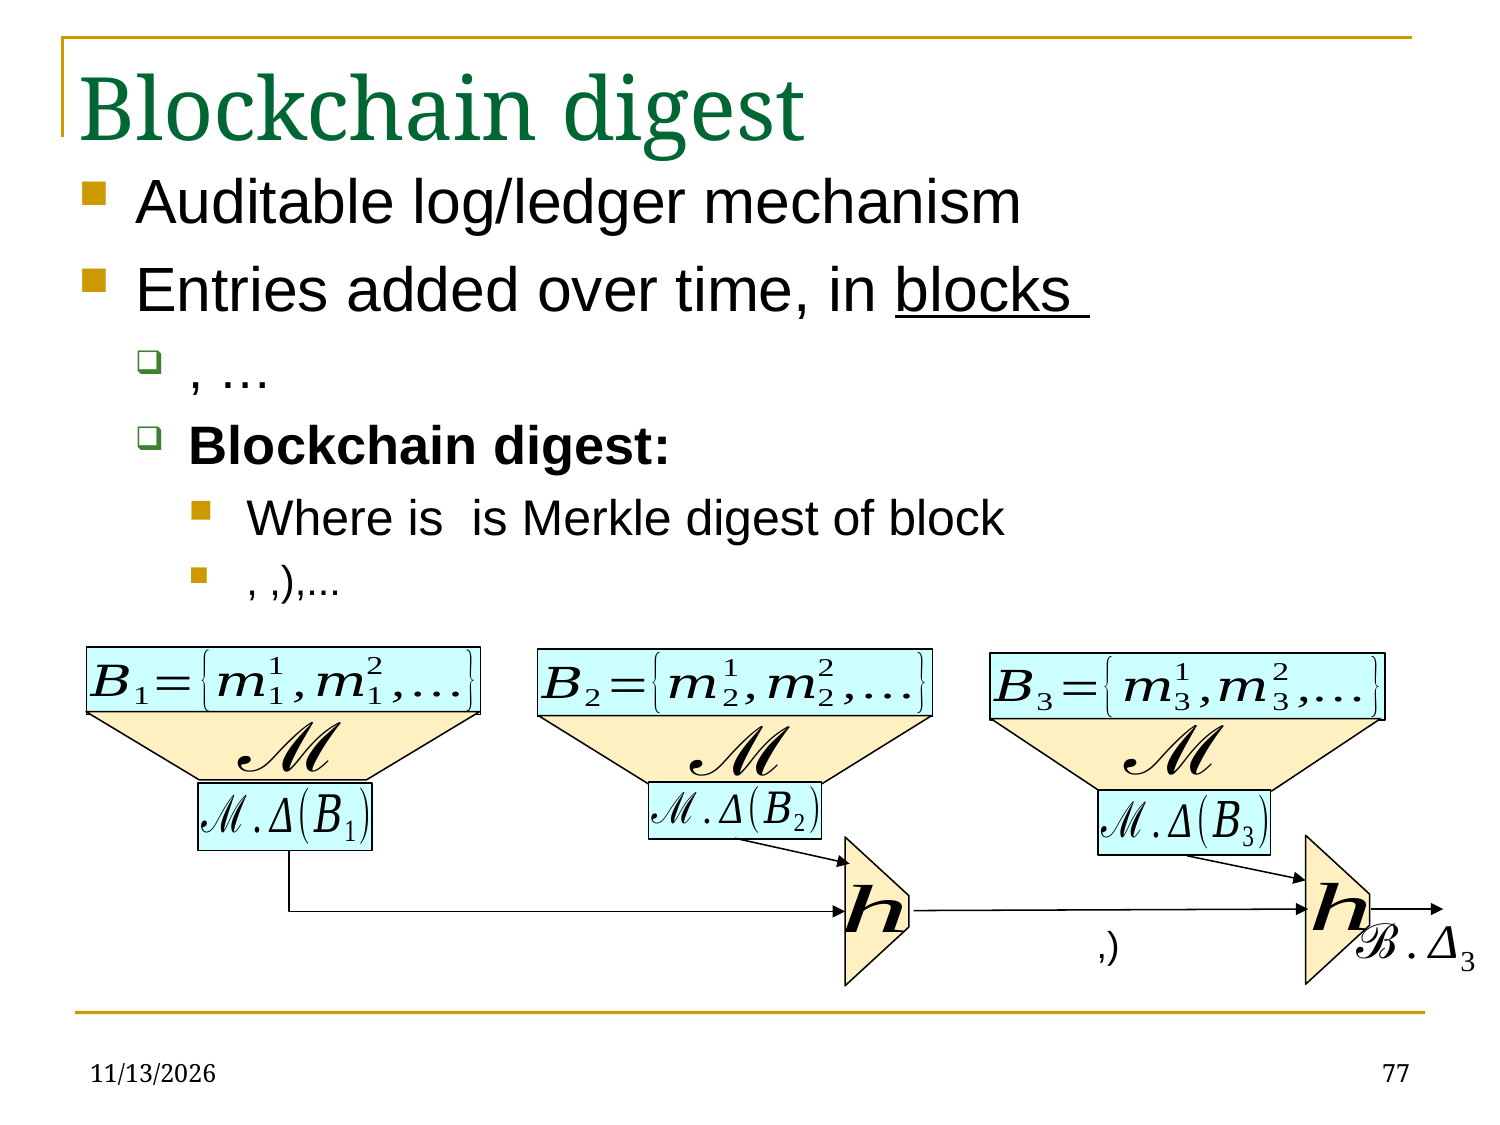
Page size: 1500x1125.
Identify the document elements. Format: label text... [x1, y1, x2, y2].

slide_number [75, 1024, 425, 1100]
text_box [734, 837, 850, 864]
text_box [1305, 835, 1370, 985]
text_box [845, 847, 909, 986]
text_box [990, 718, 1381, 791]
slide_number 77 [1074, 1024, 1425, 1100]
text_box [534, 600, 600, 1125]
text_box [1186, 855, 1306, 881]
text_box [605, 715, 932, 784]
text_box [86, 711, 480, 780]
